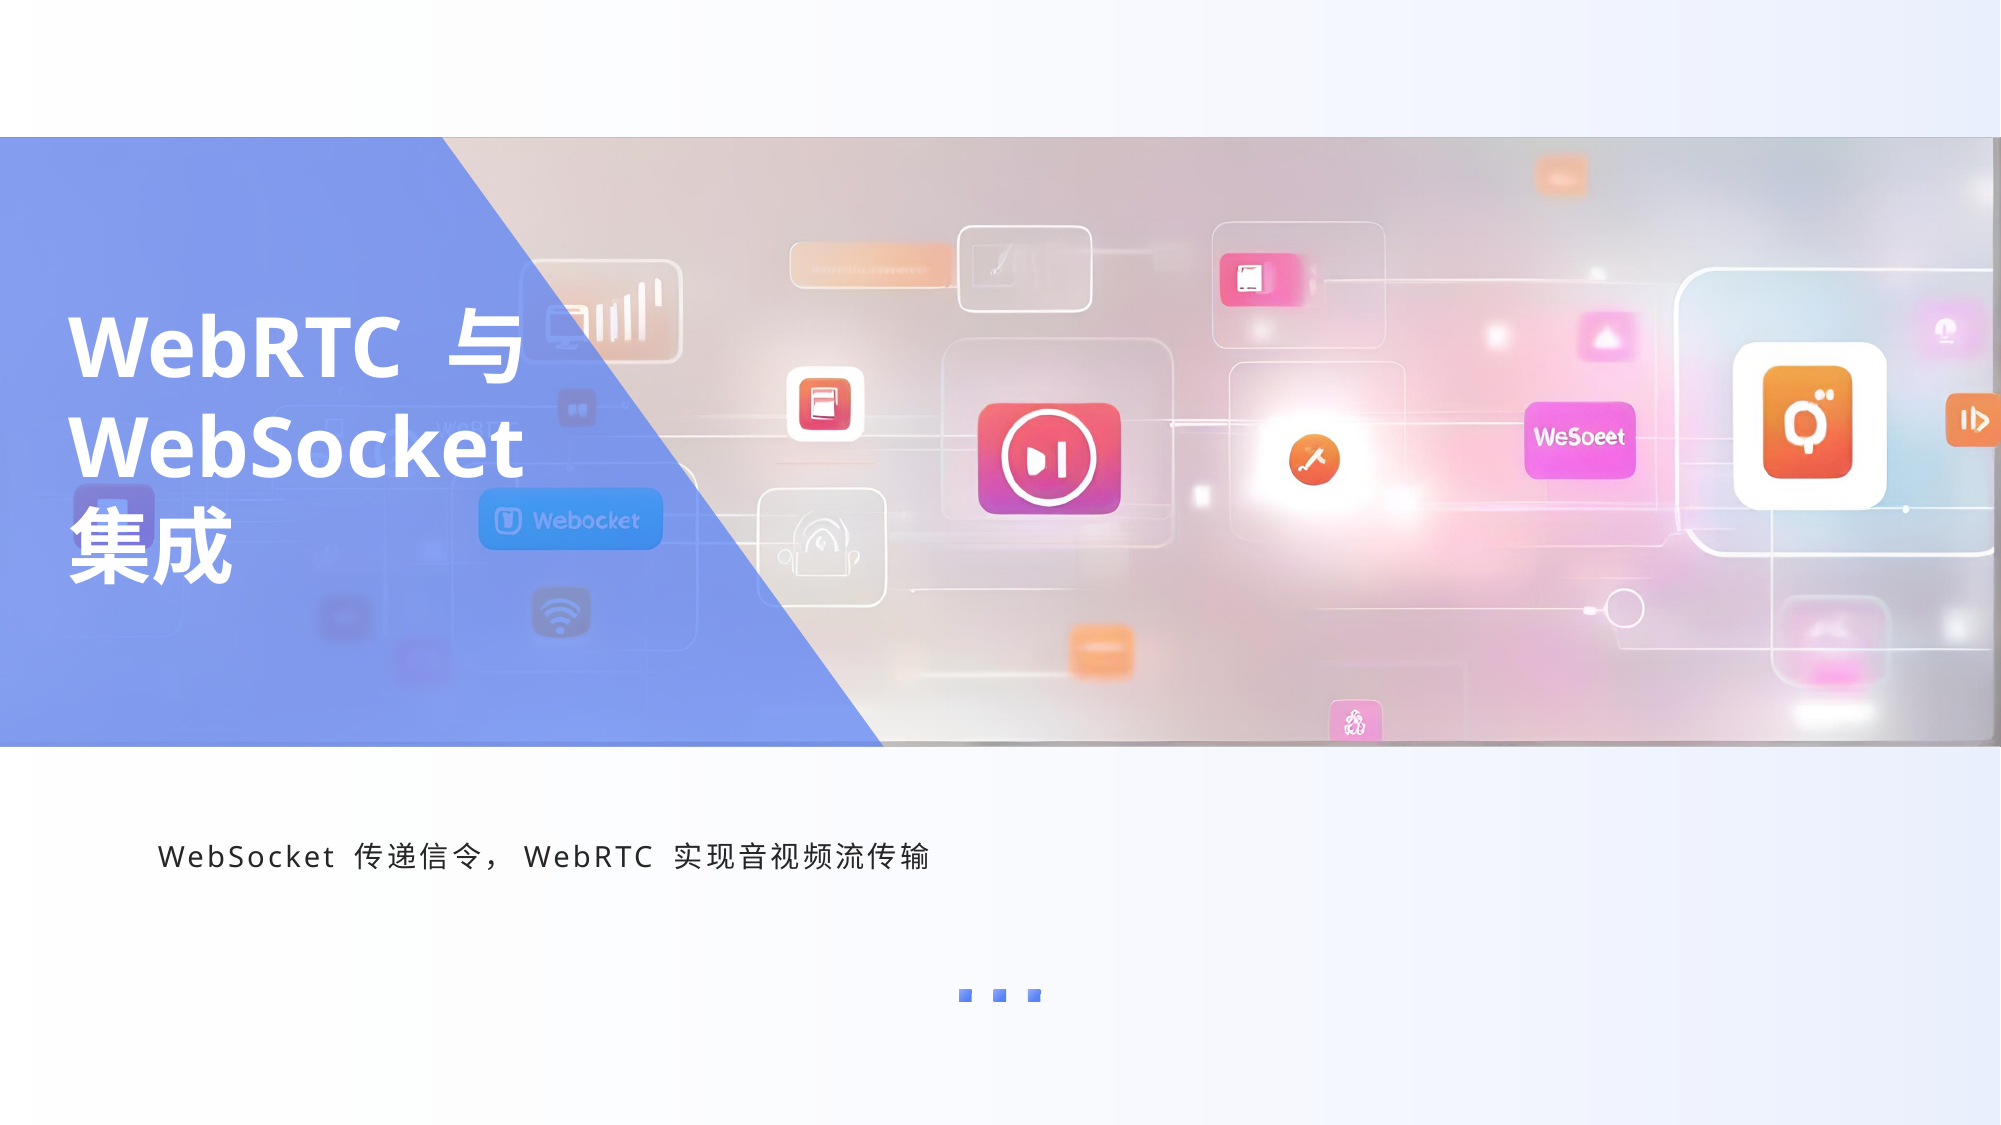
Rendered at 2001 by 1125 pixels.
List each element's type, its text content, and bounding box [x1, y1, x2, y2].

text_box [993, 988, 1007, 1003]
text_box WebSocket 传递信令，WebRTC 实现音视频流传输 [157, 827, 1842, 959]
text_box [958, 988, 973, 1003]
text_box [1027, 988, 1041, 1003]
picture [0, 137, 2001, 747]
